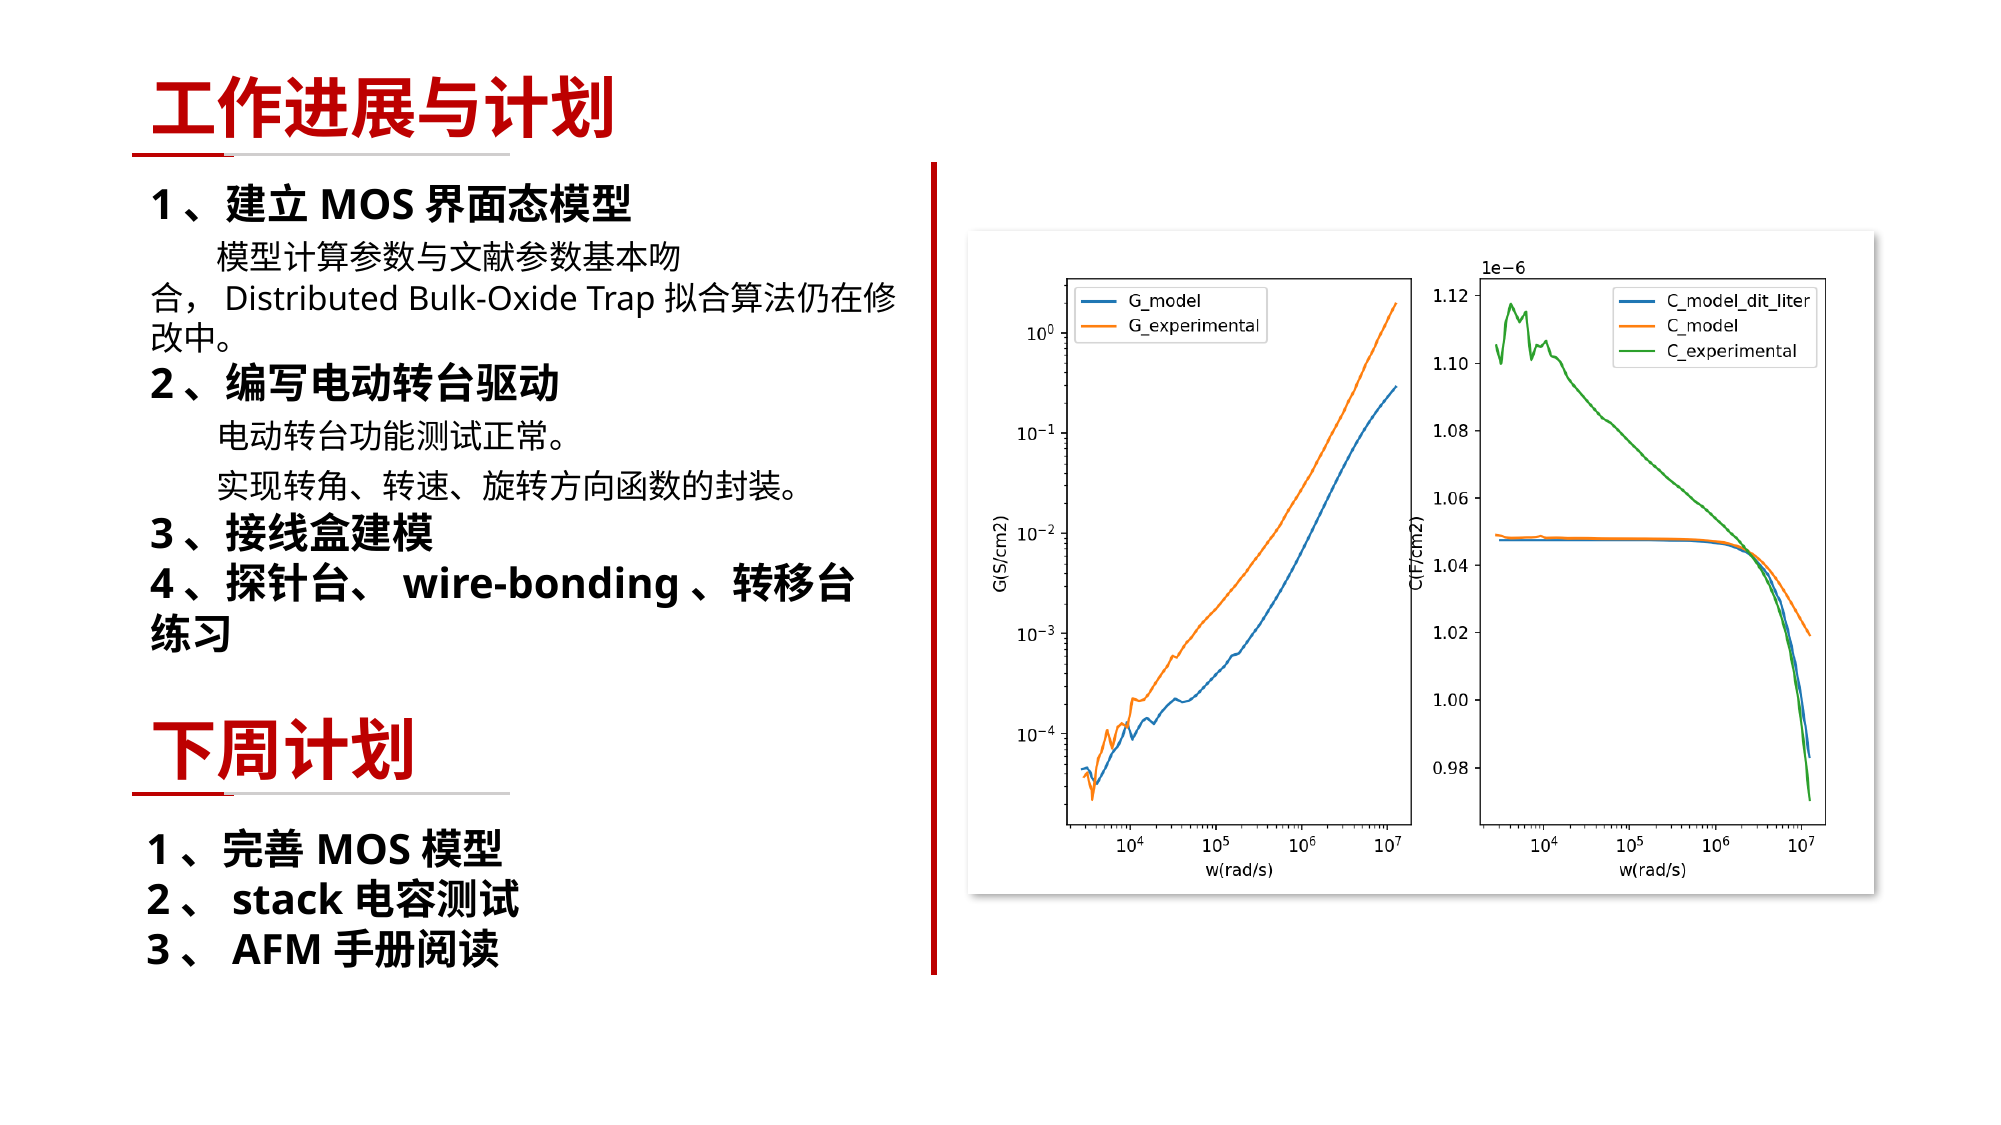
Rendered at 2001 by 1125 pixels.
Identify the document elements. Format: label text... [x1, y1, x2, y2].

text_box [131, 58, 1708, 155]
text_box 1、完善MOS模型 2、stack电容测试 3、AFM手册阅读 [131, 815, 876, 981]
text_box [131, 700, 566, 796]
text_box 1、建立MOS界面态模型 模型计算参数与文献参数基本吻合，Distributed Bulk-Oxide Trap拟合算法仍在修改中。 2、编写电动转台驱动 电动转台功能测试正常。 实现转角、转速、旋转方向函数的封装。 3、接线盒建模 4、探针台、wire-bonding、转移台练习 [135, 170, 913, 665]
picture [968, 231, 1874, 894]
